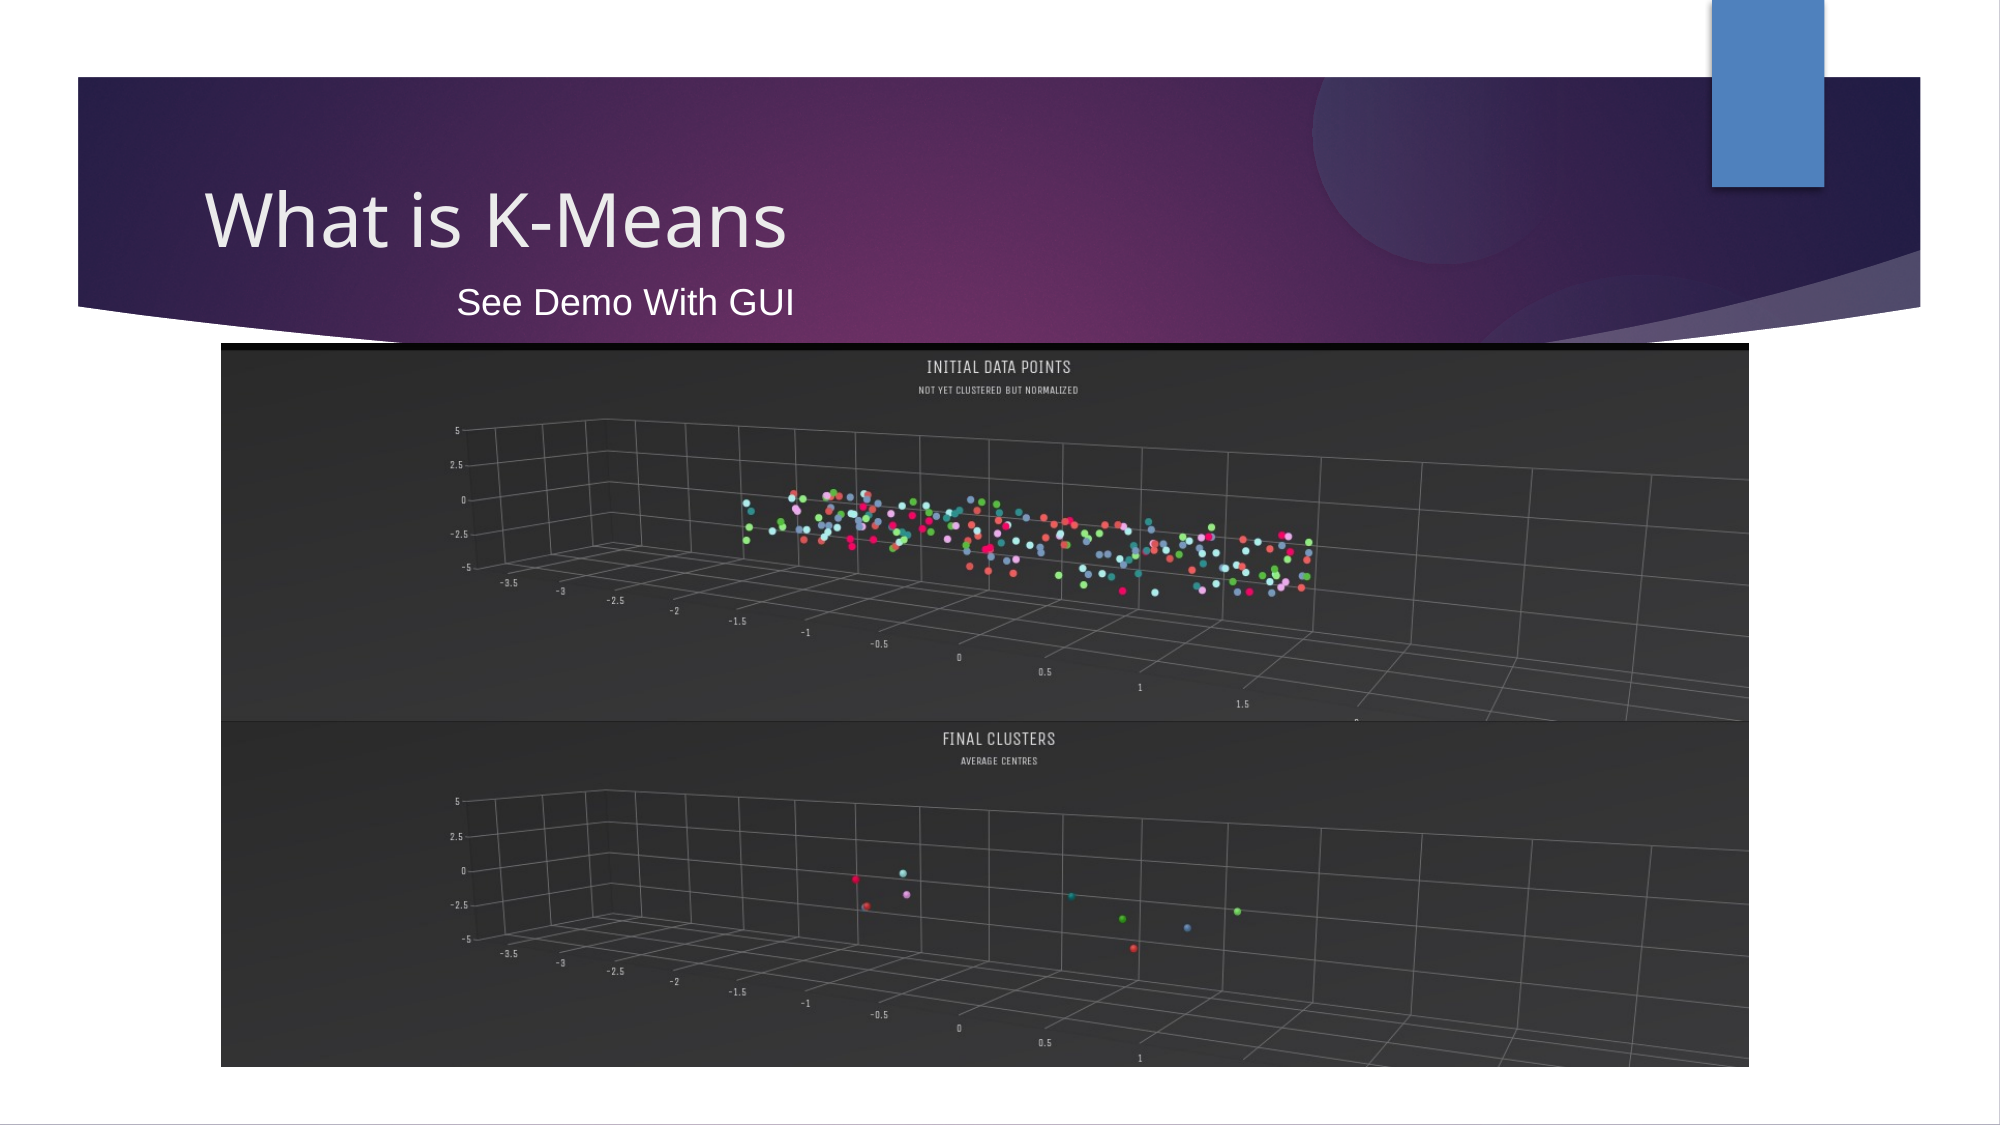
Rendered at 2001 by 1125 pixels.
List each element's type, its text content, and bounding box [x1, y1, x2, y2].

text_box What is K-Means [189, 159, 1627, 276]
picture [79, 78, 1920, 331]
text_box See Demo With GUI [441, 270, 1950, 331]
picture [220, 331, 1750, 1067]
text_box [64, 331, 1513, 892]
